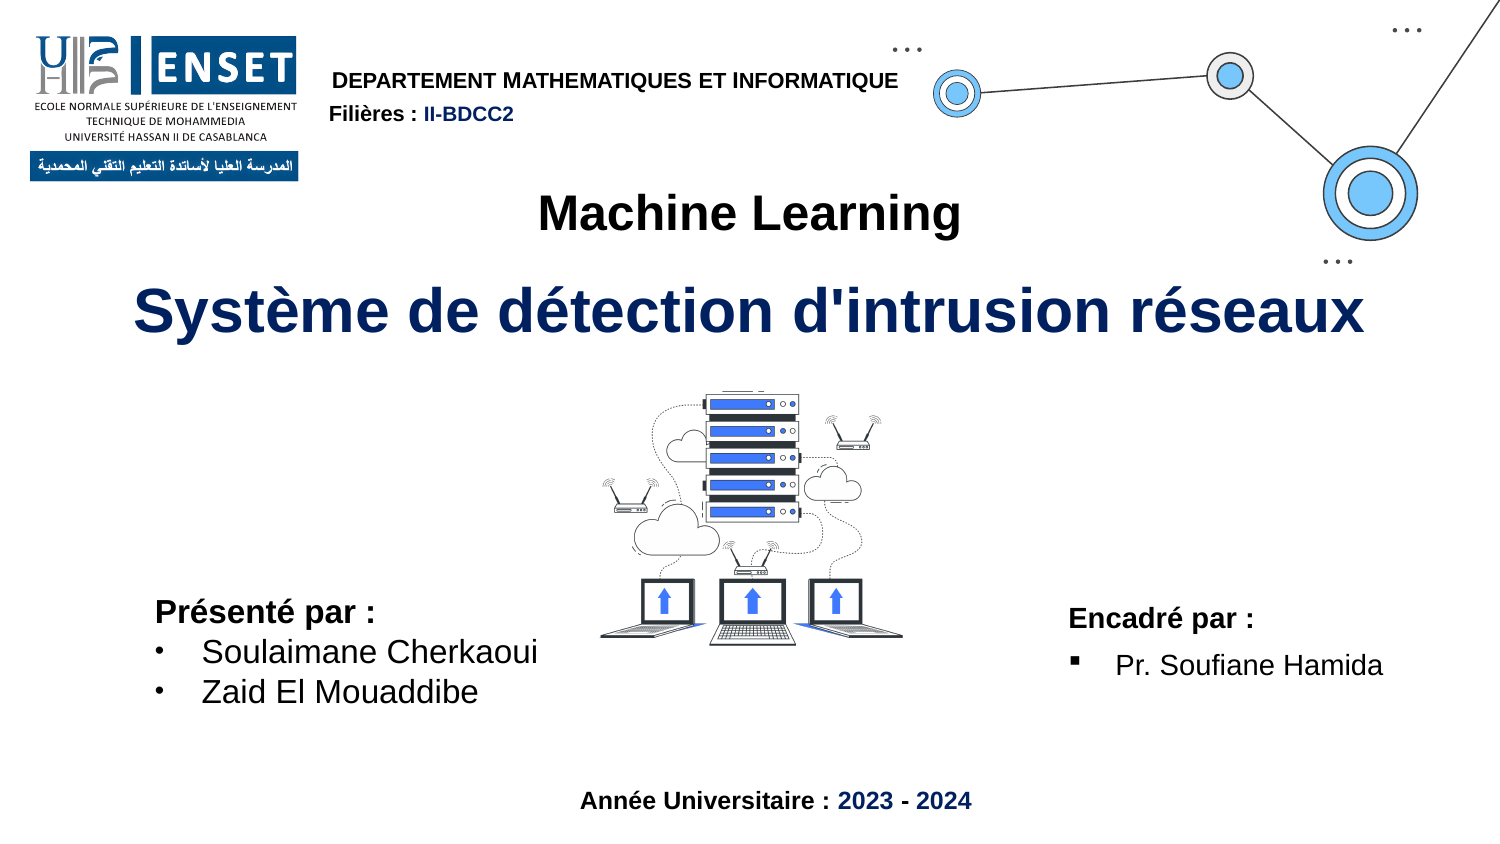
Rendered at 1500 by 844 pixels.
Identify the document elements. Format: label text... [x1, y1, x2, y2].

picture [4, 25, 326, 197]
text_box Encadré par : Pr. Soufiane Hamida [1053, 591, 1500, 689]
text_box Présenté par : Soulaimane Cherkaoui Zaid El Mouaddibe [139, 562, 898, 718]
picture [565, 335, 935, 706]
text_box Filières : II-BDCC2 [330, 89, 566, 133]
text_box DEPARTEMENT MATHEMATIQUES ET INFORMATIQUE [330, 55, 1159, 101]
text_box Année Universitaire : 2023 - 2024 [565, 777, 998, 822]
text_box Machine Learning [374, 173, 1126, 249]
text_box Système de détection d'intrusion réseaux [115, 262, 1385, 353]
